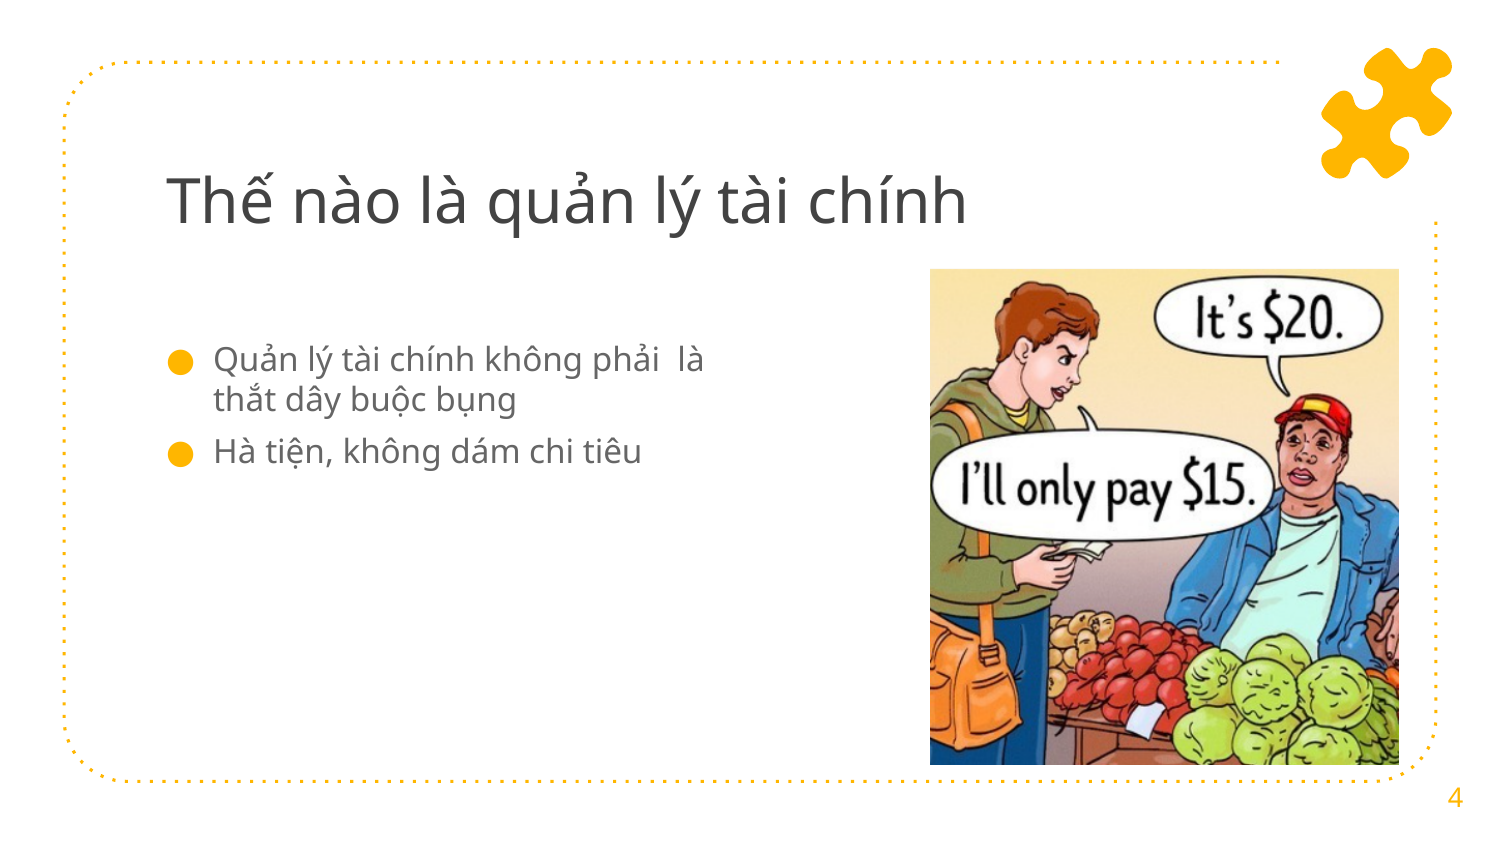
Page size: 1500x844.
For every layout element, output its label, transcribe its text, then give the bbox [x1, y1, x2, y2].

slide_number 4 [1411, 753, 1500, 844]
title Thế nào là quản lý tài chính [151, 146, 1278, 287]
picture [930, 268, 1400, 766]
list Quản lý tài chính không phải là thắt dây buộc bụng Hà tiện, không dám chi tiêu [151, 323, 733, 584]
text_box [1321, 47, 1452, 179]
